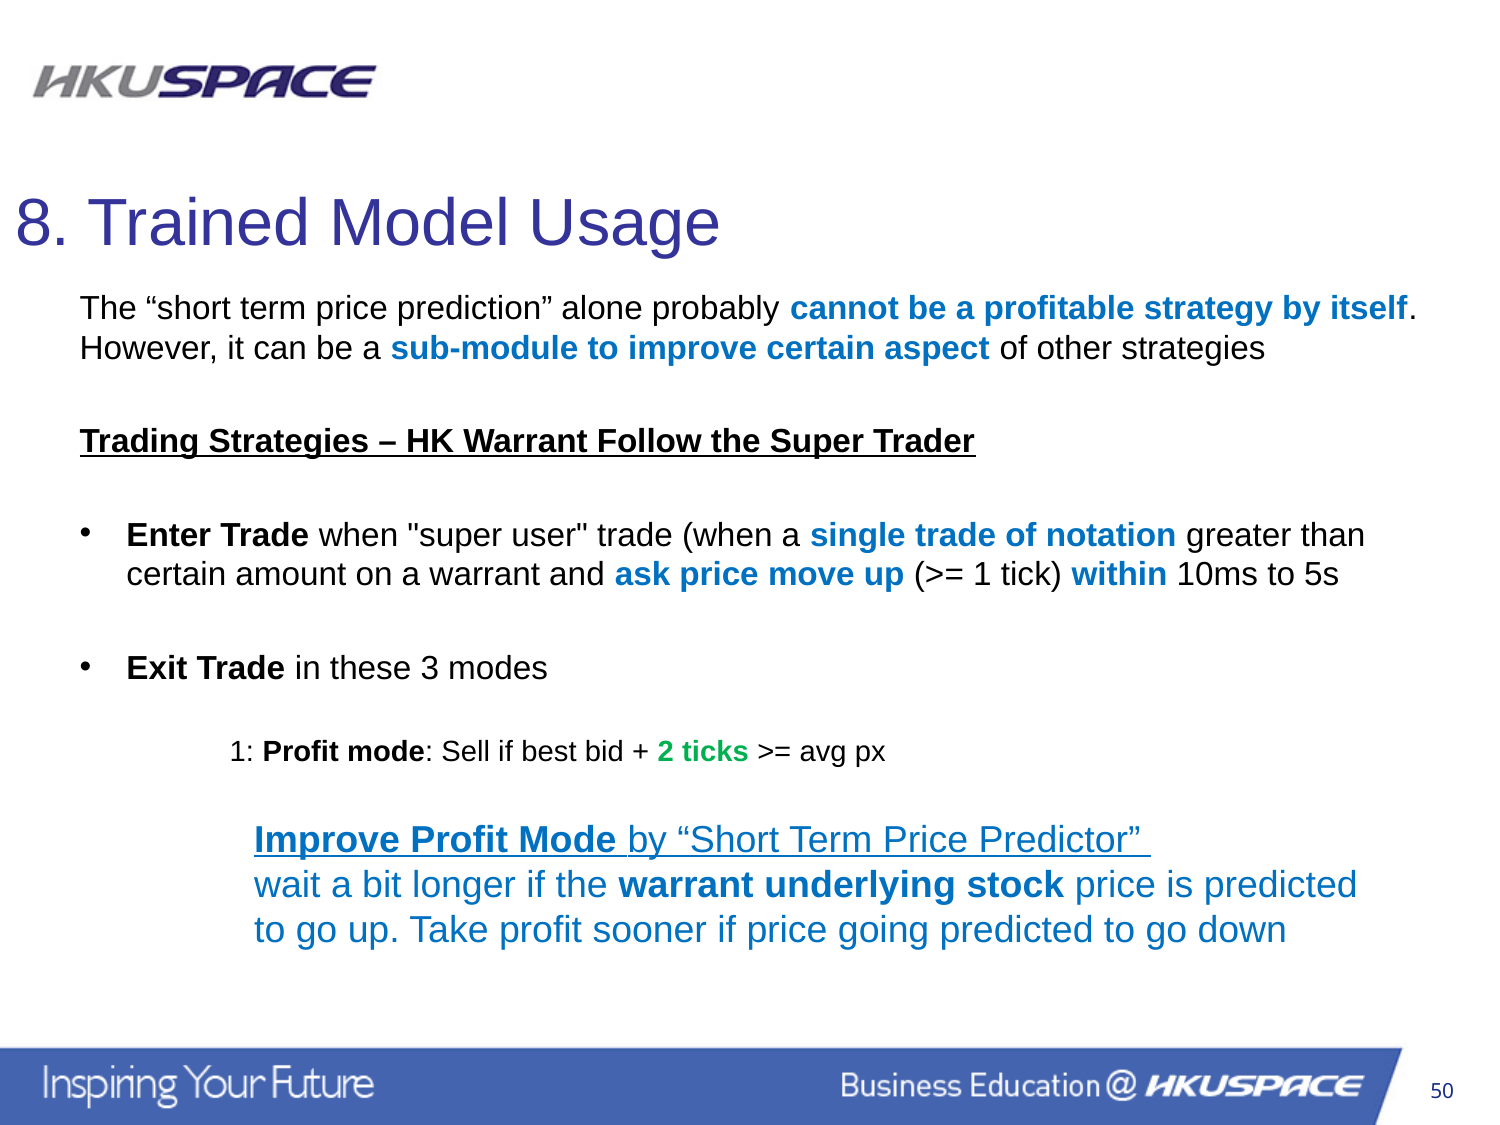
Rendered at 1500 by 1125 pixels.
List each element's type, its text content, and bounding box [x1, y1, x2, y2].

text_box Improve Profit Mode by “Short Term Price Predictor” wait a bit longer if the warrant underlying stock price is predicted to go up. Take profit sooner if price going predicted to go down [239, 808, 1377, 958]
slide_number 50 [1415, 1070, 1499, 1125]
title 8. Trained Model Usage [0, 101, 1325, 266]
picture [0, 0, 1500, 1125]
text_box The “short term price prediction” alone probably cannot be a profitable strategy by itself. However, it can be a sub-module to improve certain aspect of other strategies Trading Strategies – HK Warrant Follow the Super Trader Enter Trade when "super user" trade (when a single trade of notation greater than certain amount on a warrant and ask price move up (>= 1 tick) within 10ms to 5s Exit Trade in these 3 modes 1: Profit mode: Sell if best bid + 2 ticks >= avg px [64, 278, 1483, 811]
